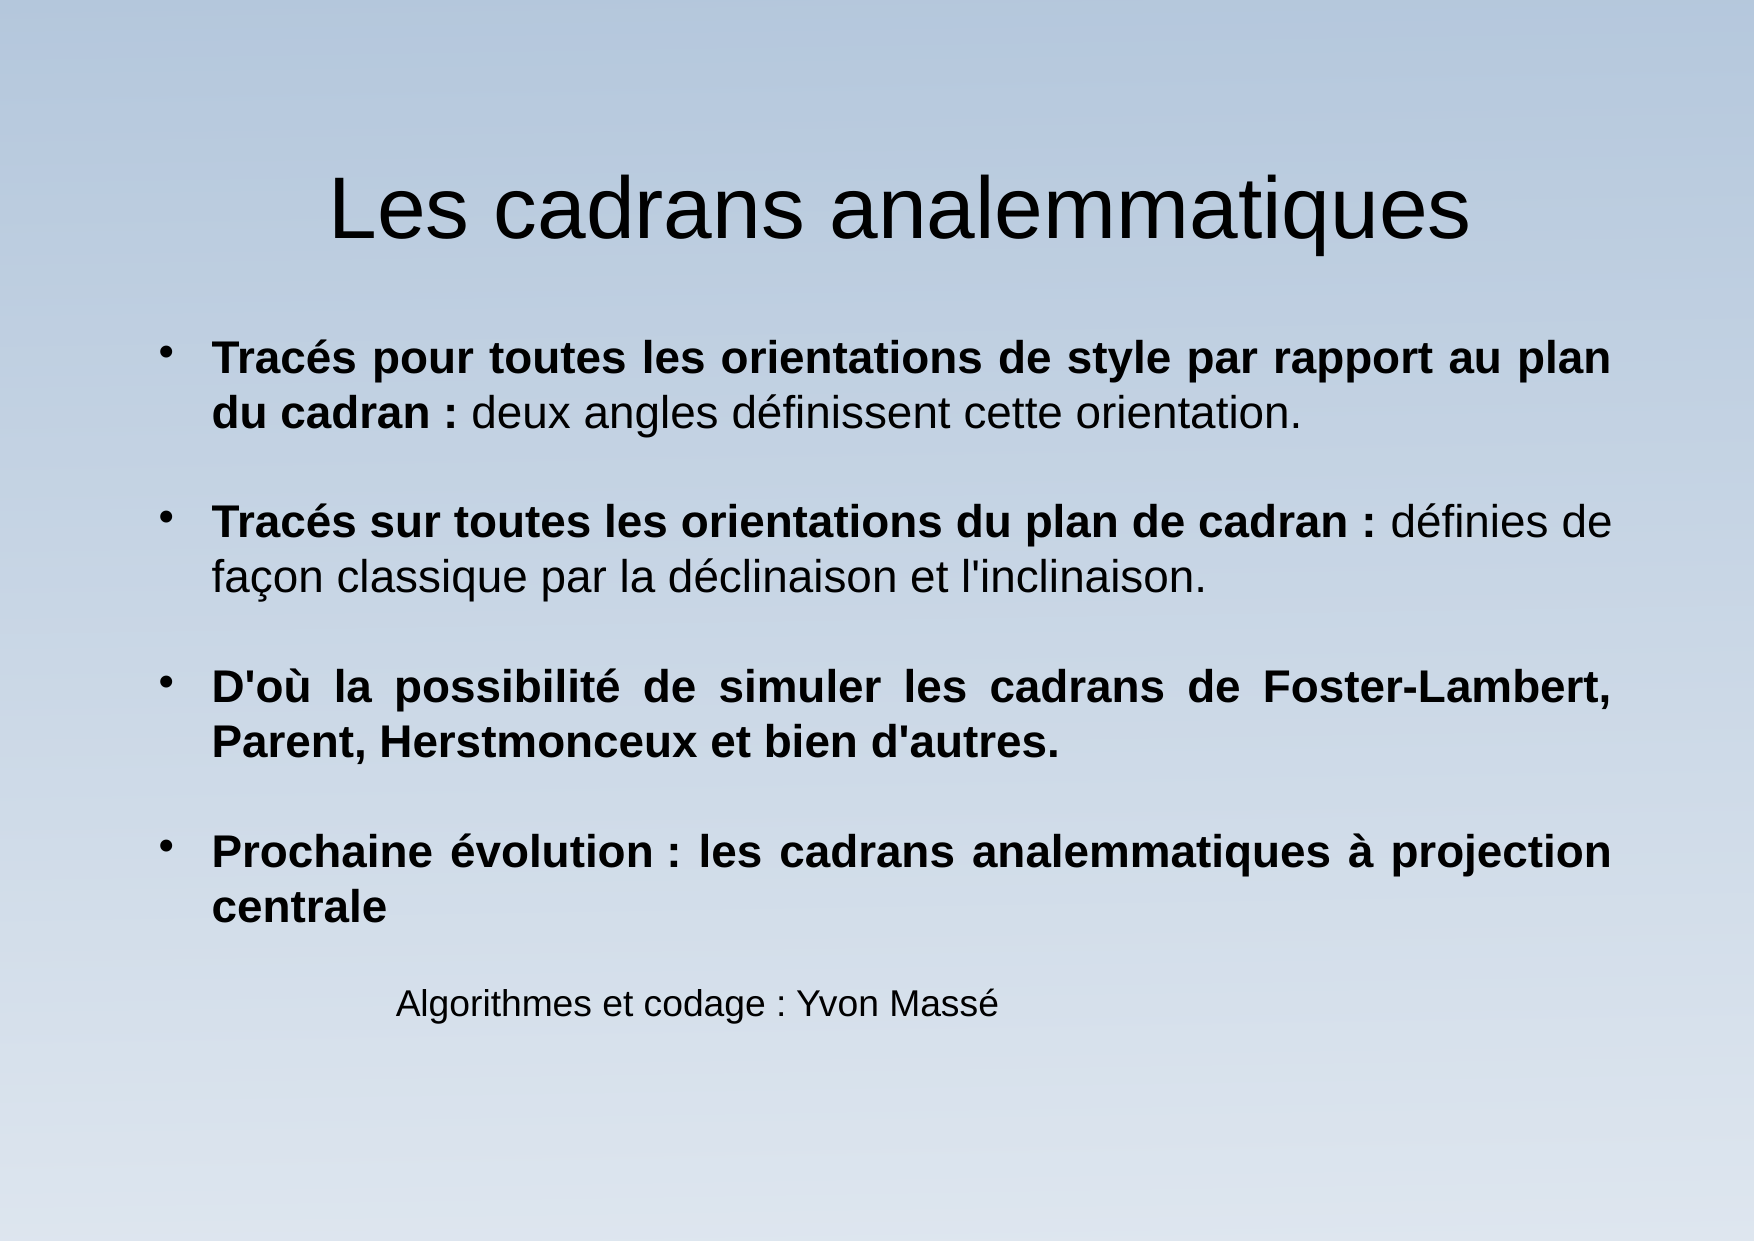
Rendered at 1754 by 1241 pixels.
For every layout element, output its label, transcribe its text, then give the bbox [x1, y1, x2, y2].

text_box Algorithmes et codage : Yvon Massé [381, 971, 1508, 1029]
title Les cadrans analemmatiques [164, 110, 1637, 298]
list Tracés pour toutes les orientations de style par rapport au plan du cadran : deux angles définissent cette orientation. Tracés sur toutes les orientations du plan de cadran : définies de façon classique par la déclinaison et l'inclinaison. D'où la possibilité de simuler les cadrans de Foster-Lambert, Parent, Herstmonceux et bien d'autres. Prochaine évolution : les cadrans analemmatiques à projection centrale [140, 327, 1613, 1049]
